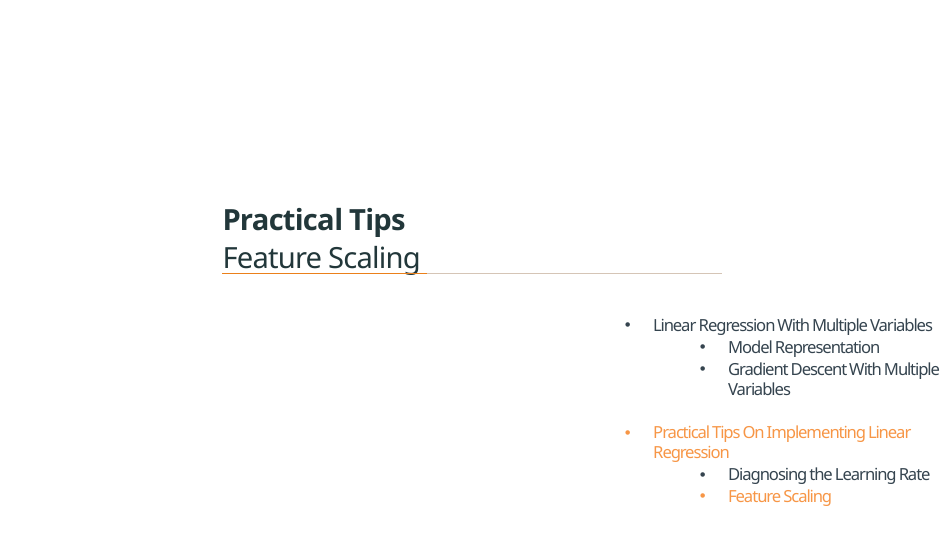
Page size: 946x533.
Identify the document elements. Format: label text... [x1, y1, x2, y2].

text_box Linear Regression With Multiple Variables Model Representation Gradient Descent With Multiple Variables Practical Tips On Implementing Linear Regression Diagnosing the Learning Rate Feature Scaling [622, 313, 941, 528]
text_box Practical Tips Feature Scaling [220, 198, 911, 275]
